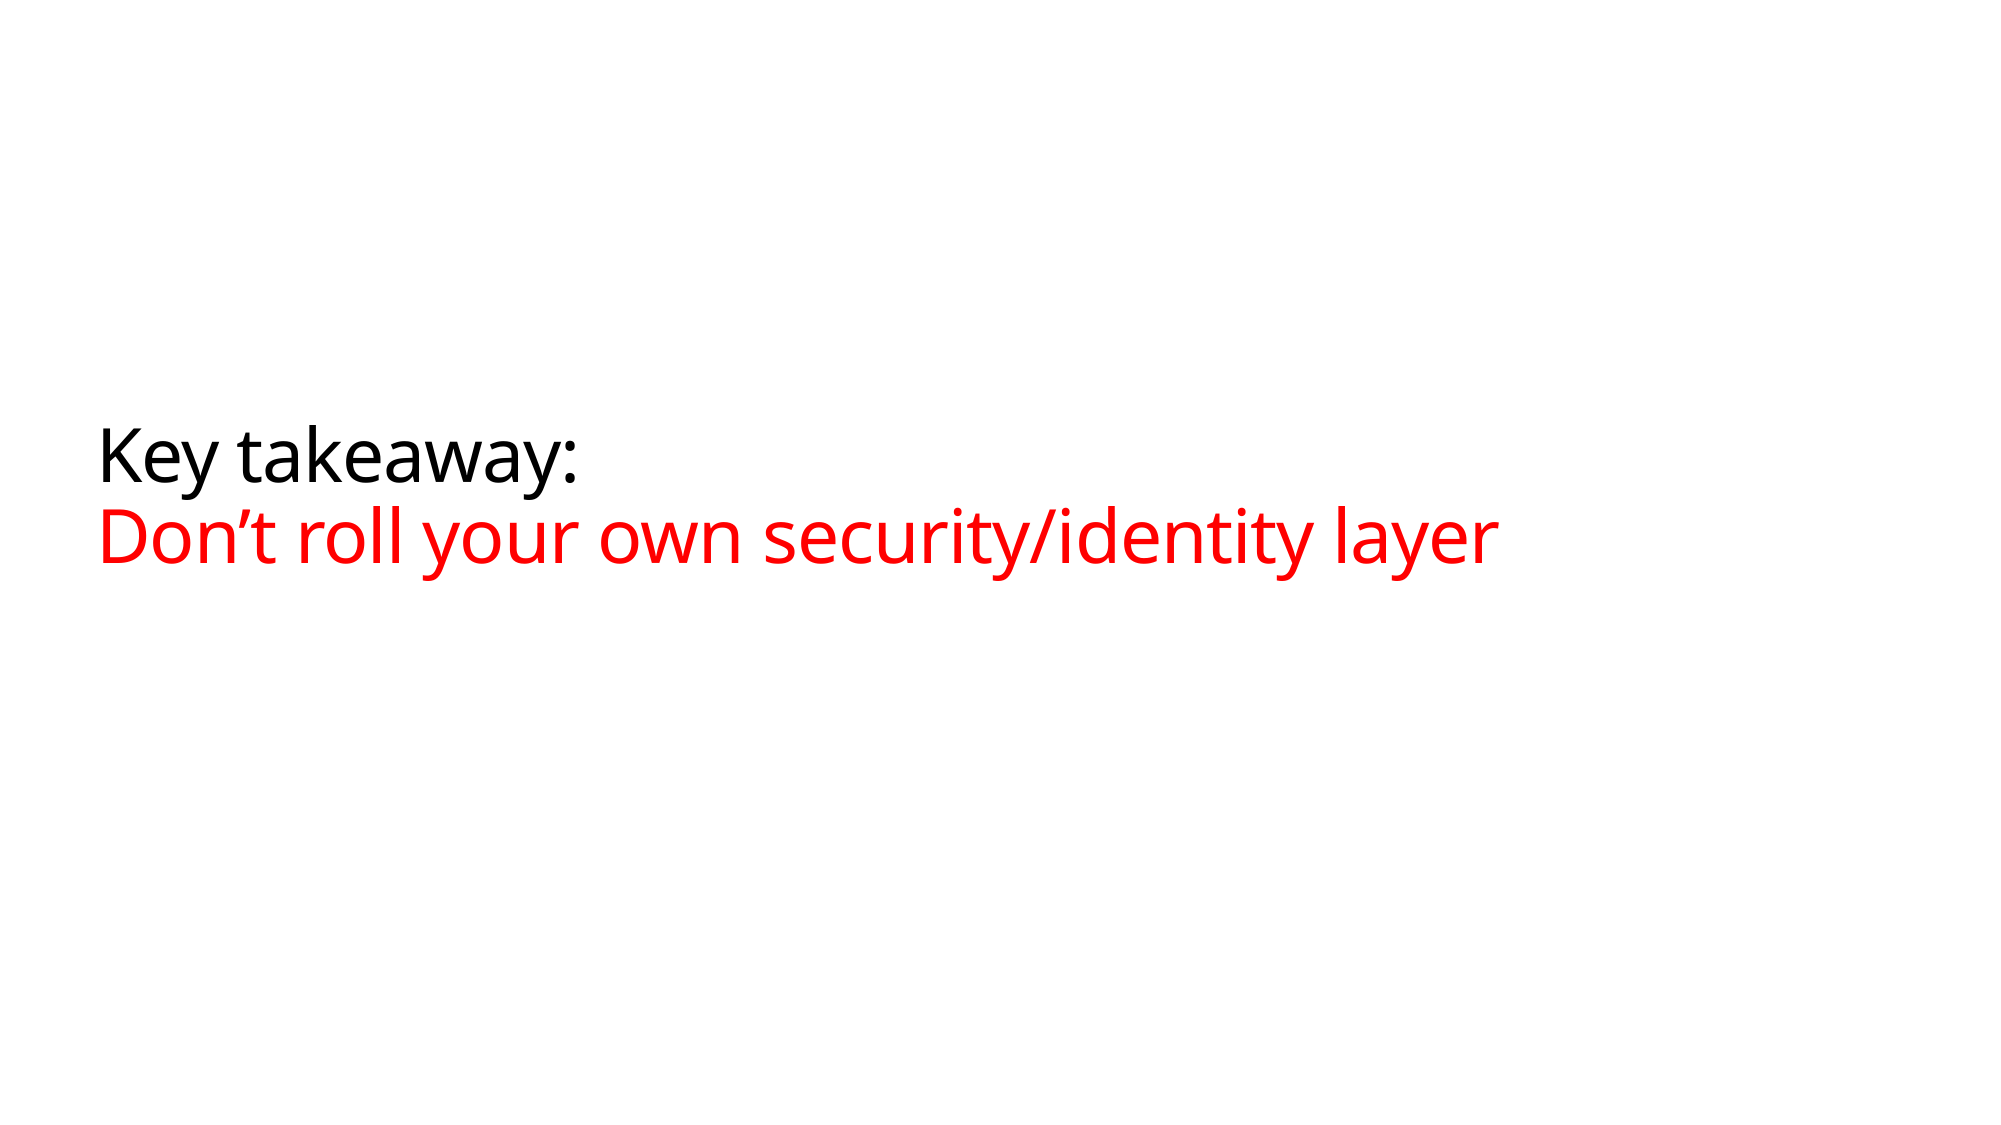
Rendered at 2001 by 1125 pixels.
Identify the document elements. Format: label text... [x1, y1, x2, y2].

title Key takeaway: Don’t roll your own security/identity layer [96, 416, 1596, 580]
